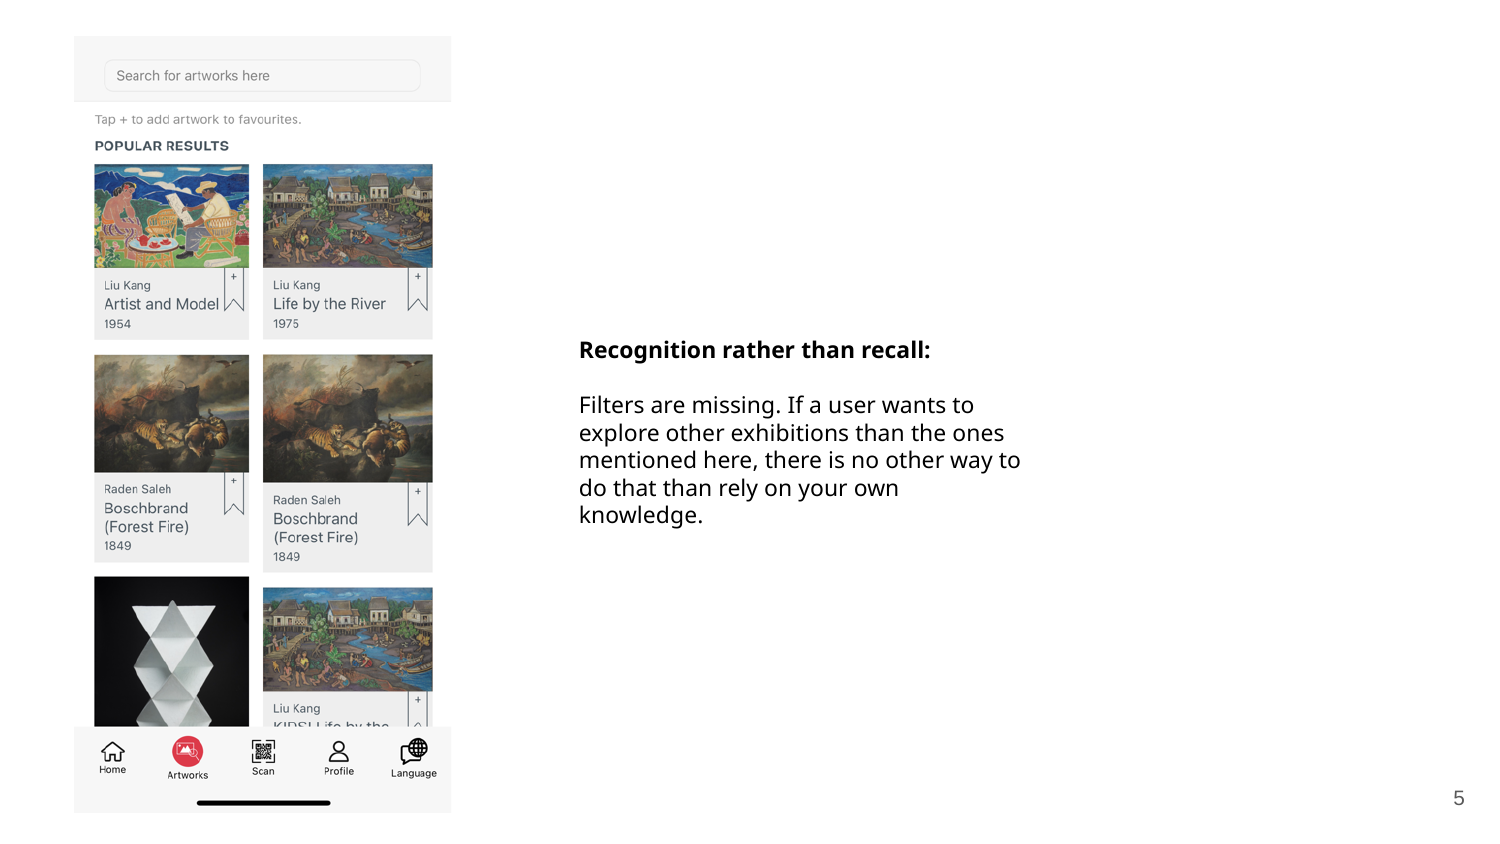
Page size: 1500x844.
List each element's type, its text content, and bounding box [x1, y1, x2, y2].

picture [73, 36, 452, 813]
text_box Recognition rather than recall: Filters are missing. If a user wants to explore other exhibitions than the ones mentioned here, there is no other way to do that than rely on your own knowledge. [564, 343, 1041, 556]
slide_number ‹#› [1389, 764, 1480, 830]
